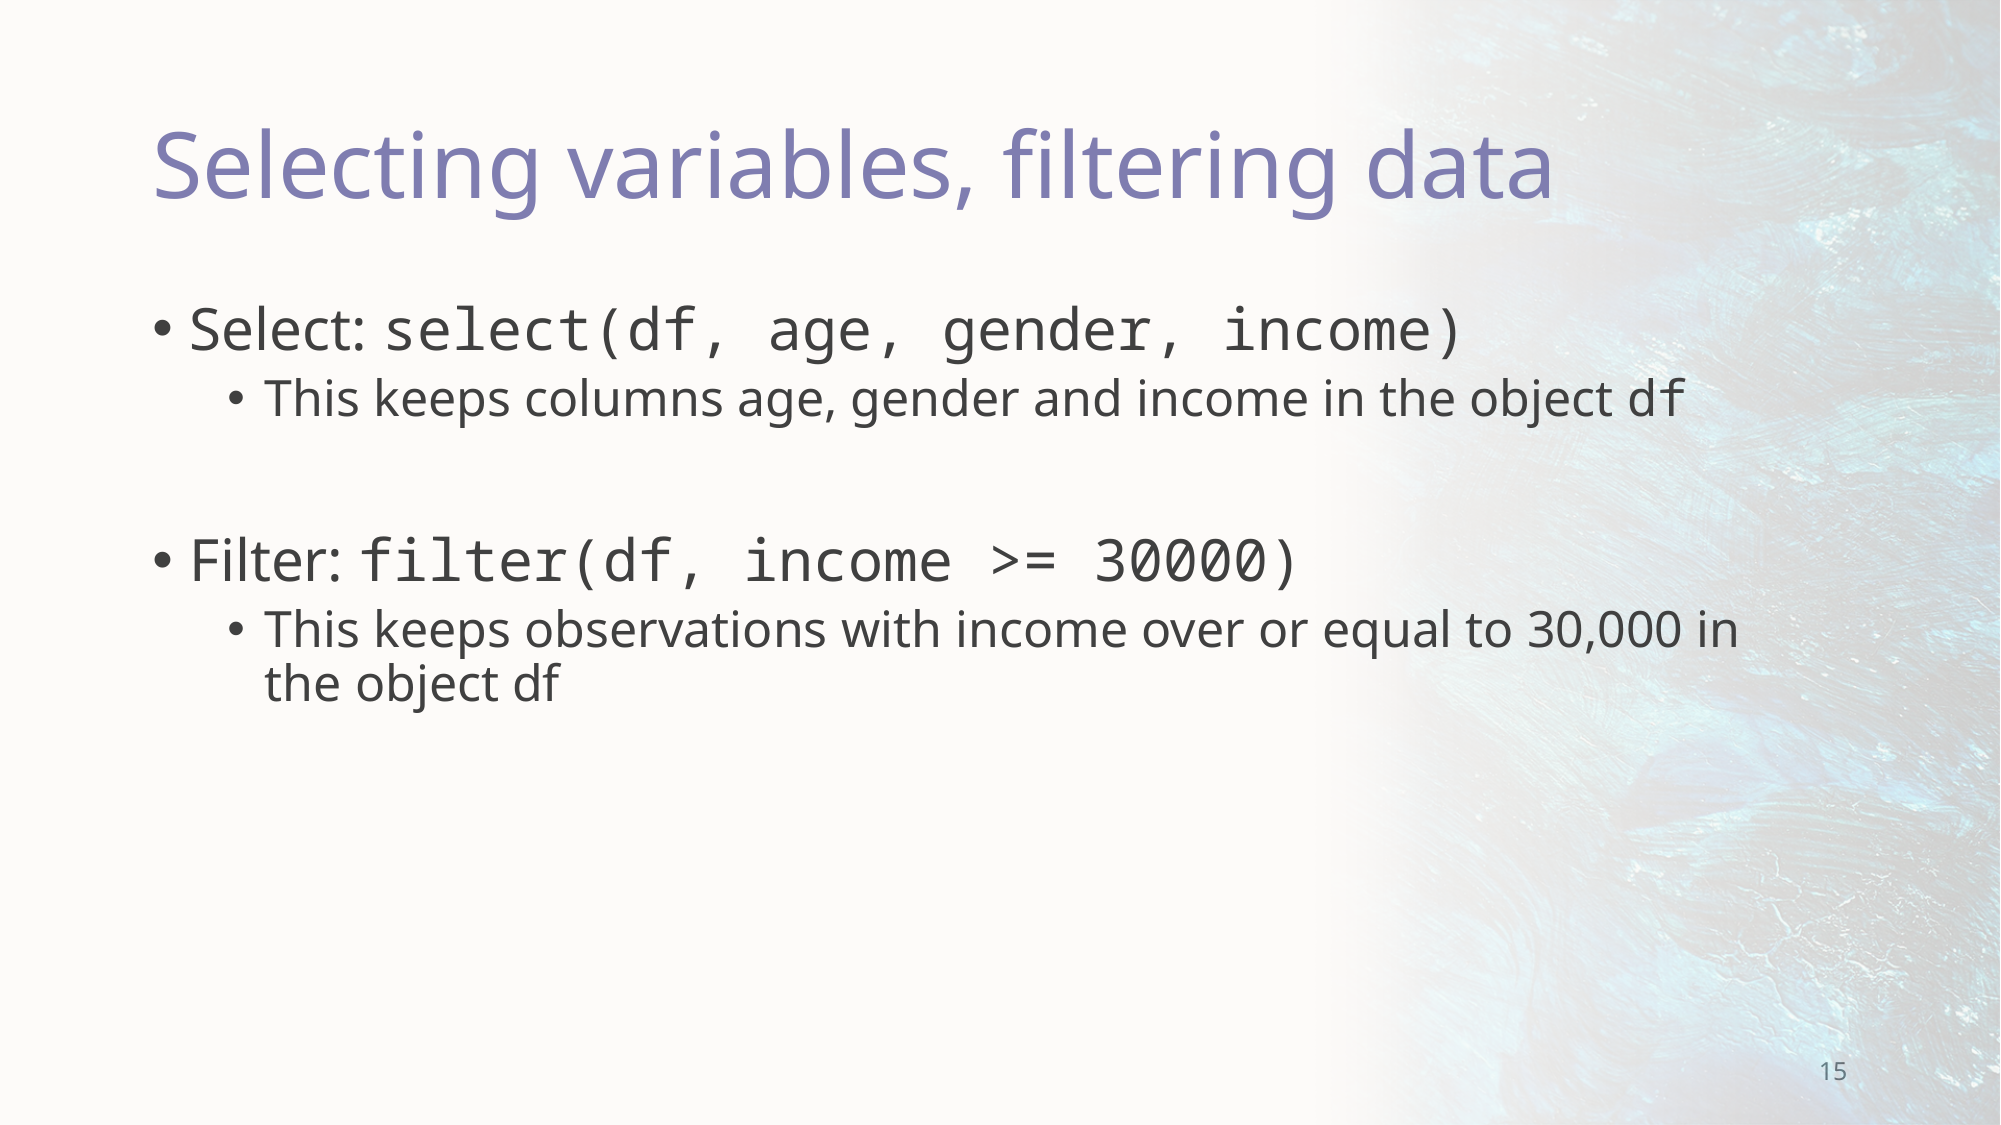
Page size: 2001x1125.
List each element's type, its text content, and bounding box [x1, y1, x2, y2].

title Selecting variables, filtering data [137, 59, 1286, 278]
picture [1286, 0, 2000, 1125]
list Select: select(df, age, gender, income) This keeps columns age, gender and income in the object df Filter: filter(df, income >= 30000) This keeps observations with income over or equal to 30,000 in the object df [137, 292, 1286, 1125]
